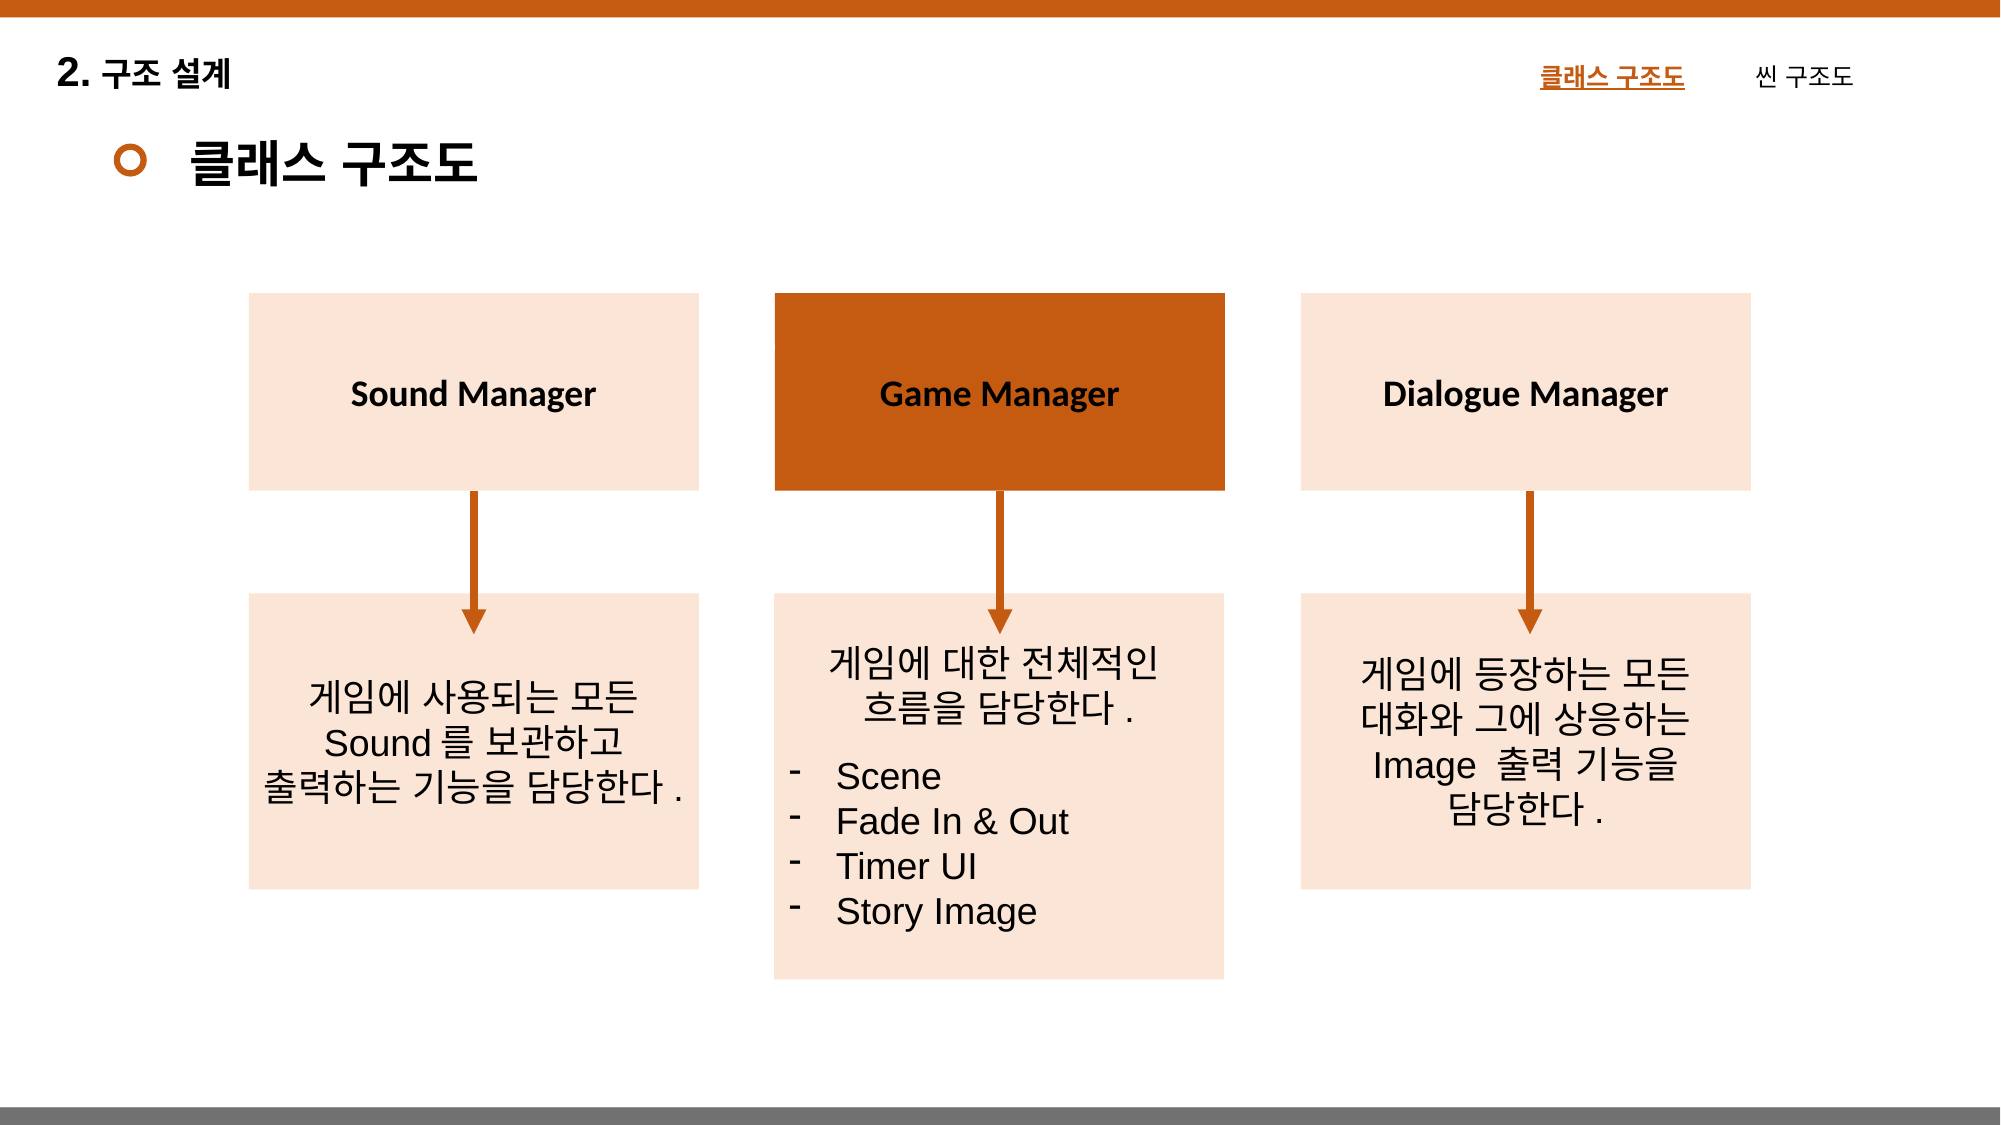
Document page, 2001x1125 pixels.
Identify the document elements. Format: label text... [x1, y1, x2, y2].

text_box Game Manager [774, 292, 1226, 492]
text_box Dialogue Manager [1300, 292, 1752, 492]
text_box 게임에 대한 전체적인 흐름을 담당한다. Scene Fade In & Out Timer UI Story Image [773, 592, 1225, 980]
picture [0, 0, 2001, 1125]
text_box 클래스 구조도 [174, 125, 495, 201]
text_box [115, 145, 145, 175]
text_box Sound Manager [248, 292, 700, 492]
text_box 2.구조 설계 [41, 37, 536, 103]
text_box 게임에 등장하는 모든 대화와 그에 상응하는 Image 출력 기능을 담당한다. [1300, 592, 1752, 890]
text_box 클래스 구조도 씬 구조도 [1525, 53, 1921, 99]
text_box 게임에 사용되는 모든 Sound를 보관하고 출력하는 기능을 담당한다. [248, 592, 700, 890]
